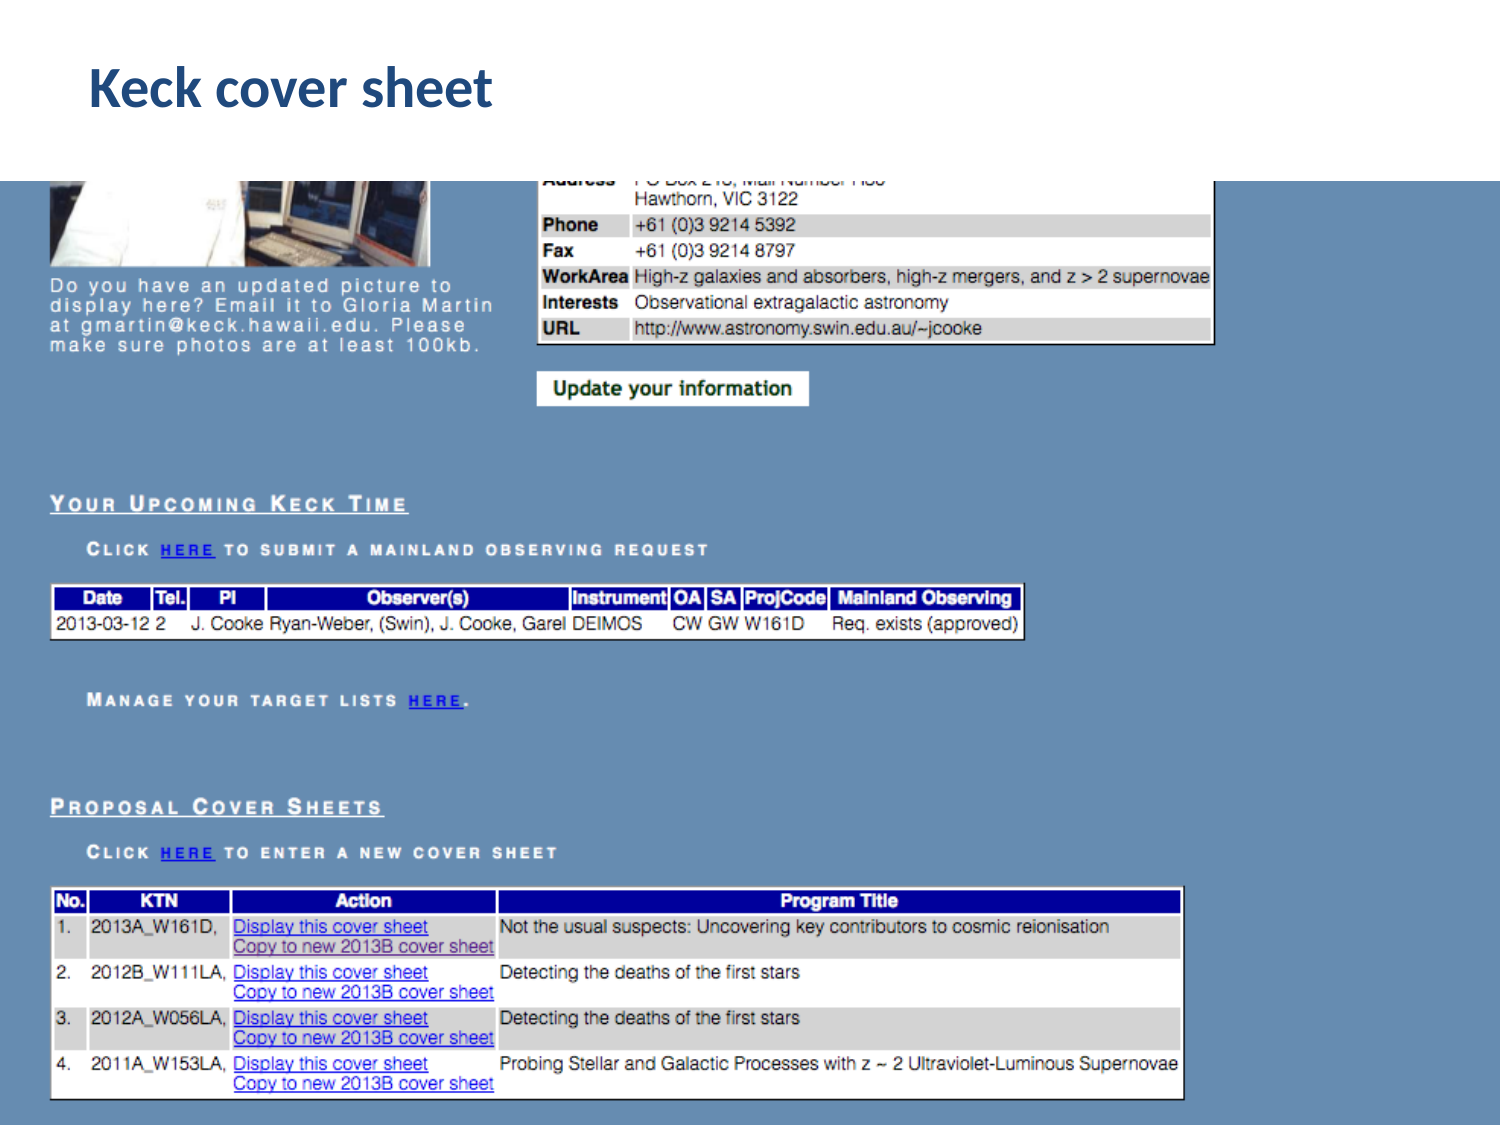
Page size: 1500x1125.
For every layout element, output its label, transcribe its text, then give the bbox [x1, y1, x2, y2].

picture [0, 180, 1500, 1125]
text_box Keck cover sheet [74, 37, 1425, 130]
